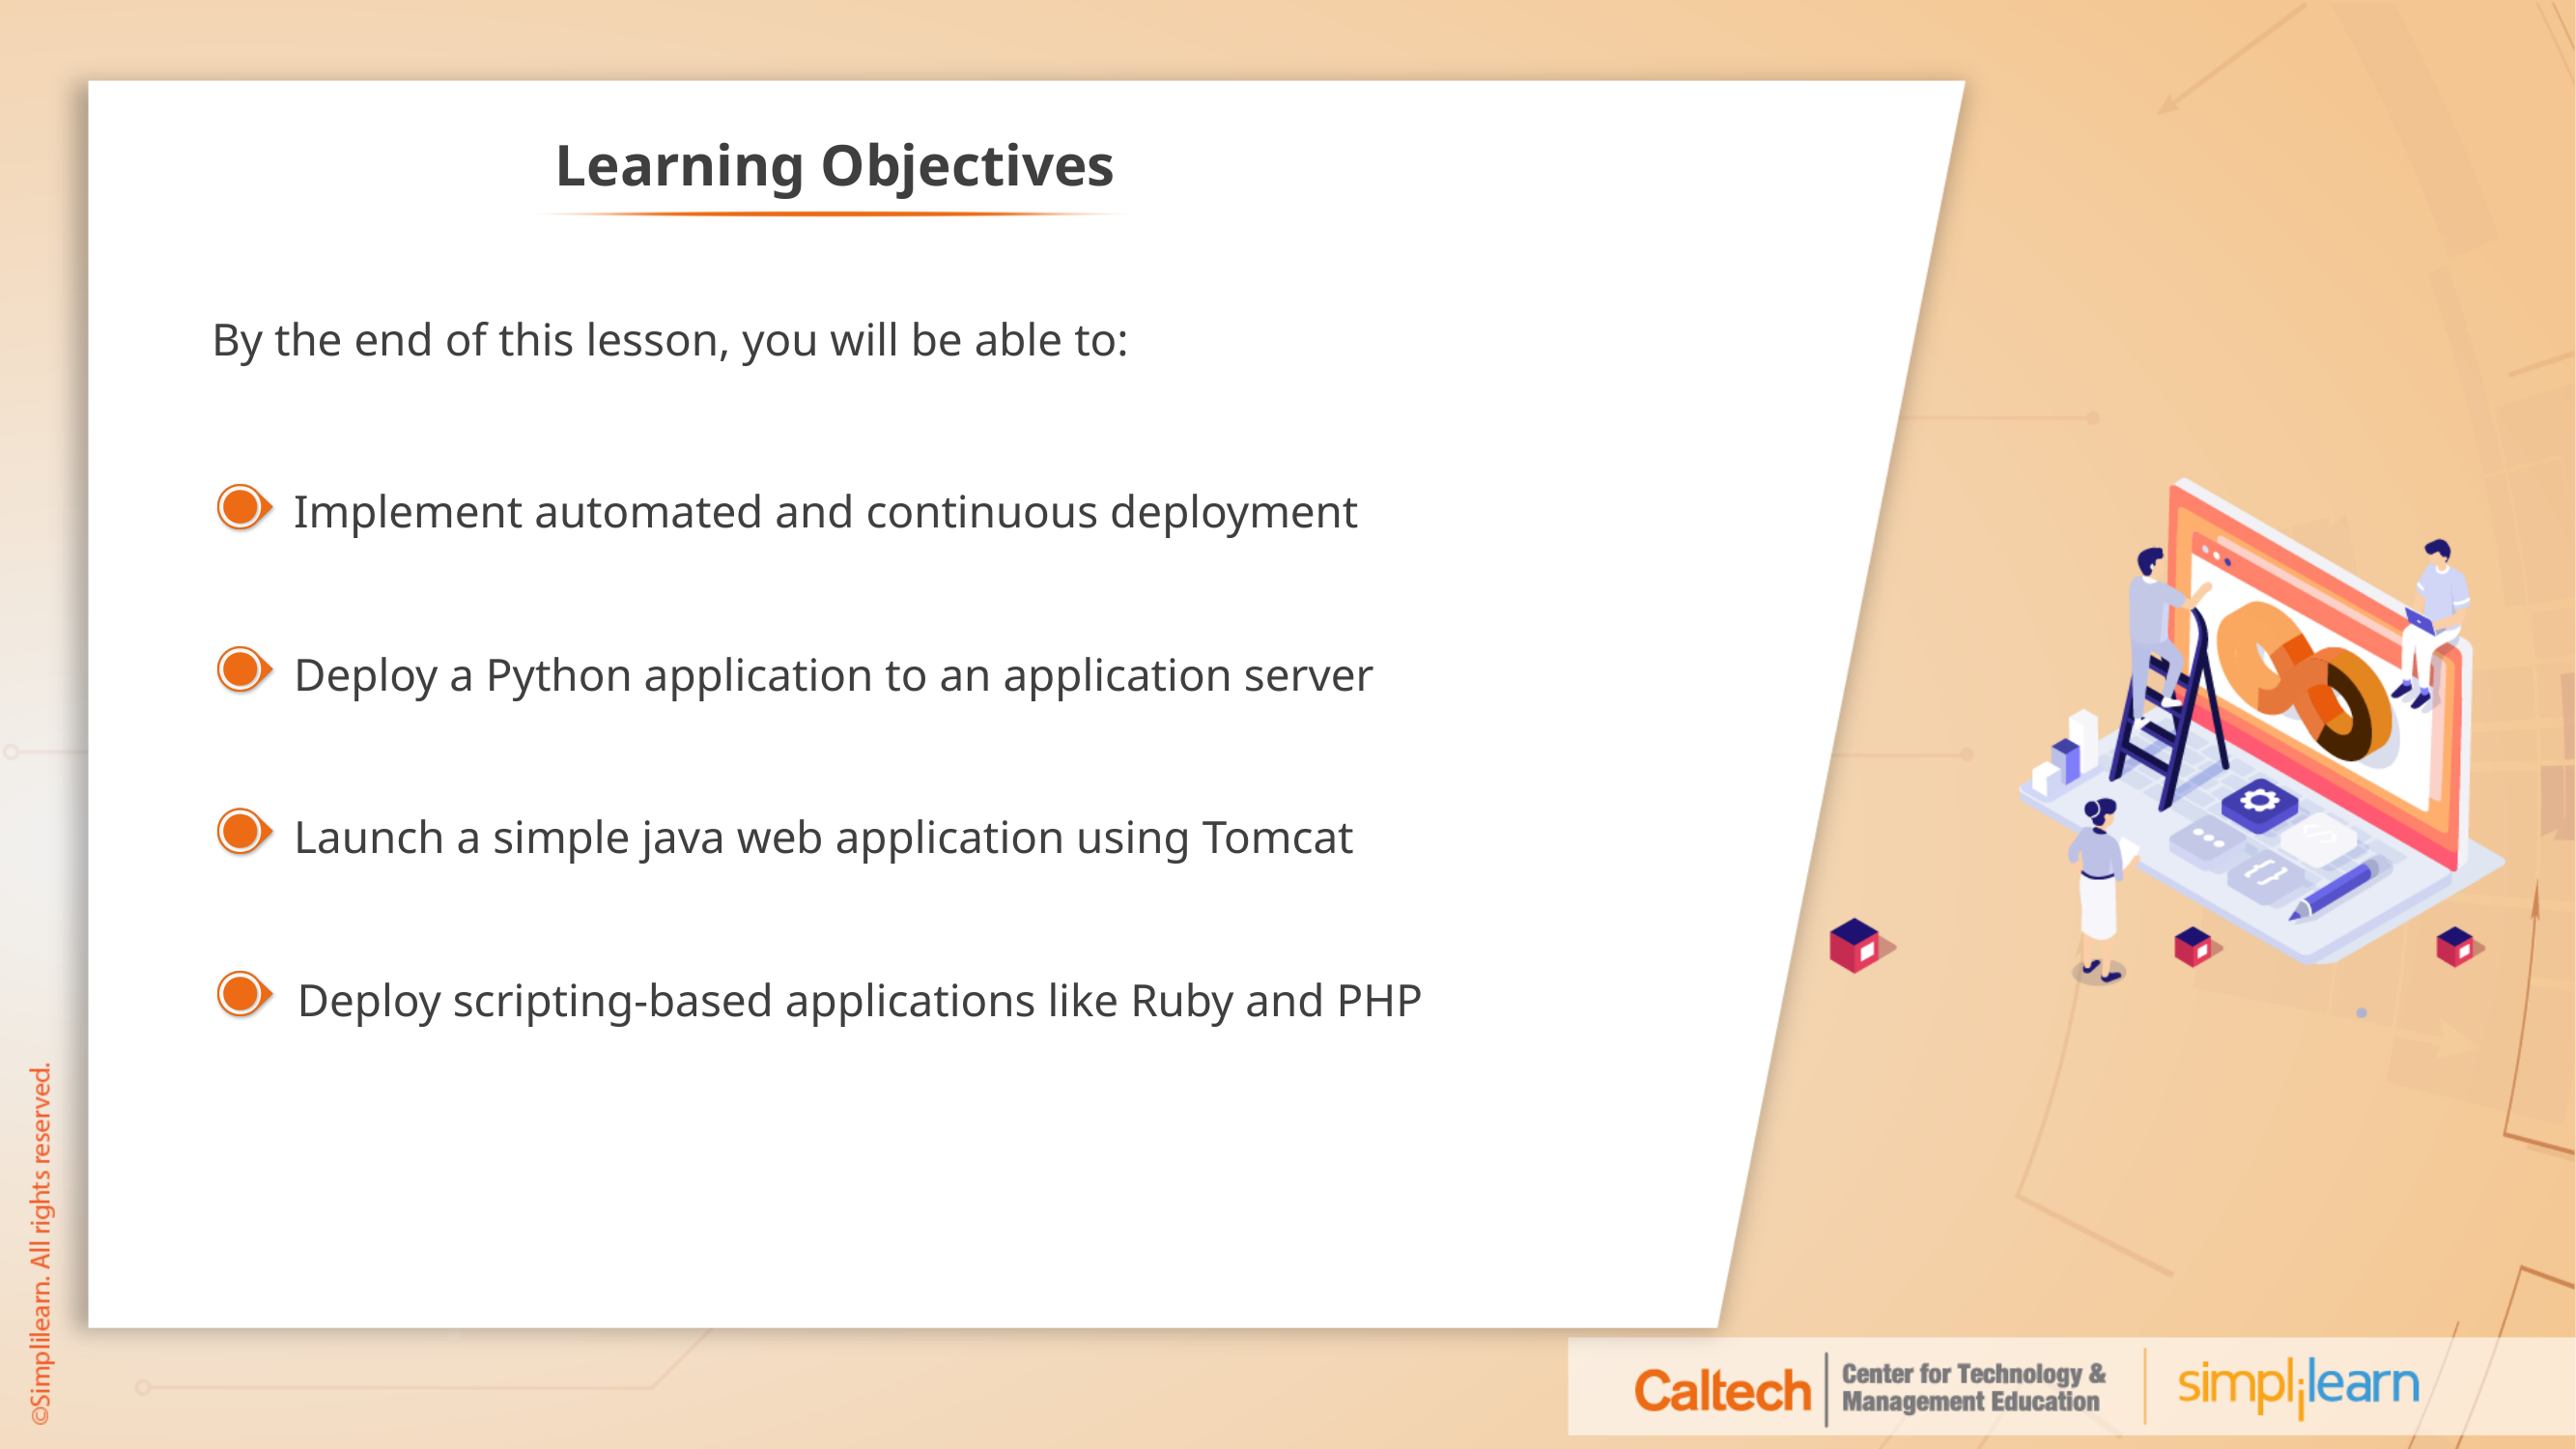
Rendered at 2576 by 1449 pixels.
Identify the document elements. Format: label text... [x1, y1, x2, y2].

list Implement automated and continuous deployment [279, 476, 1584, 564]
list Deploy scripting-based applications like Ruby and PHP [282, 965, 1587, 1053]
list Launch a simple java web application using Tomcat [279, 802, 1584, 890]
text_box By the end of this lesson, you will be able to: [197, 275, 1599, 401]
list Deploy a Python application to an application server [279, 639, 1584, 726]
picture [0, 0, 2576, 1449]
